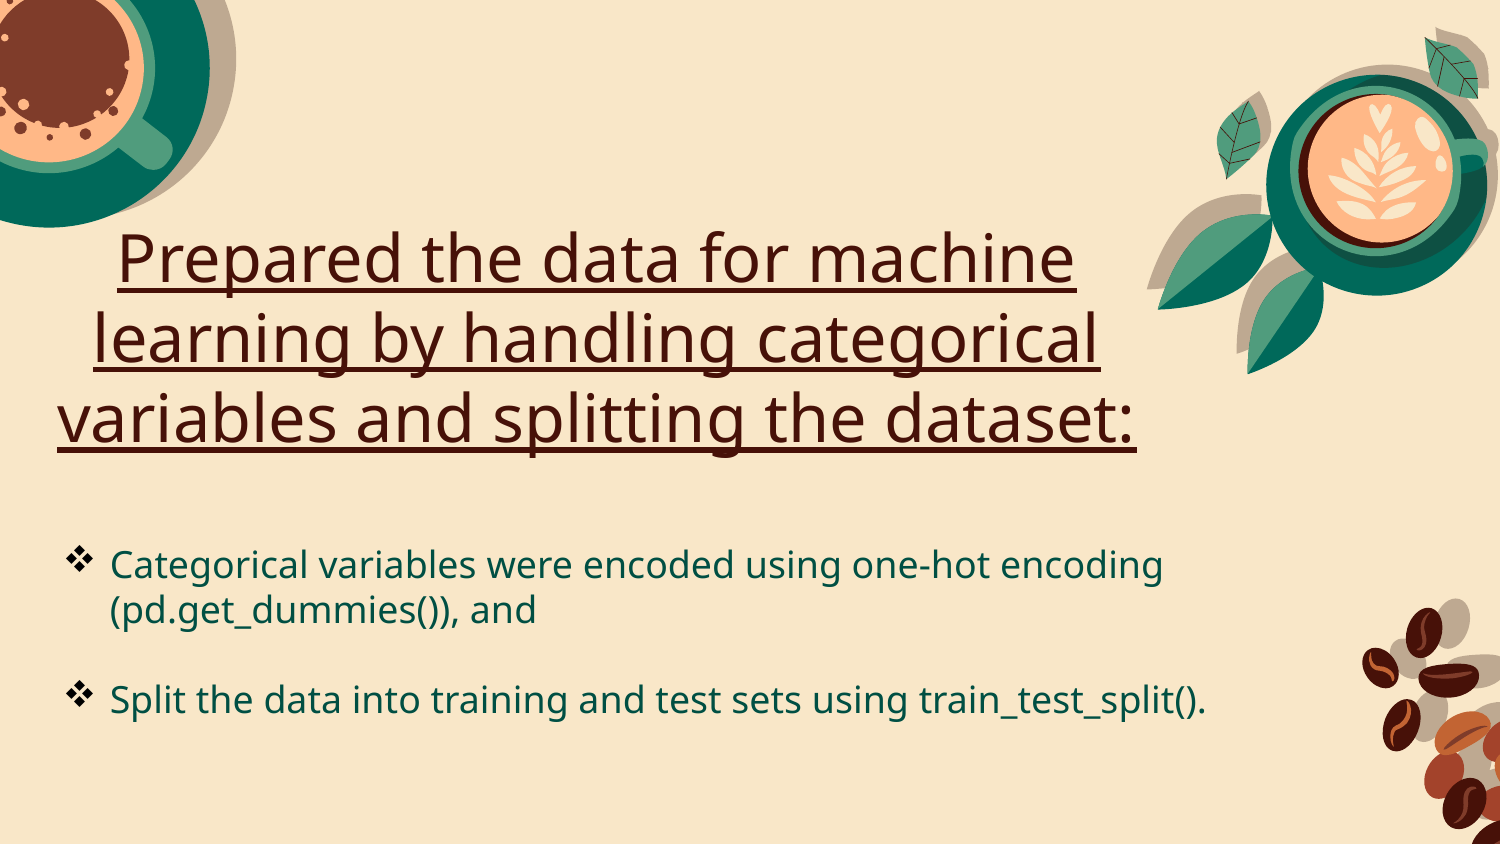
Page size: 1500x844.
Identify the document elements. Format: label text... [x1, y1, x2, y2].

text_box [1215, 26, 1500, 296]
title Prepared the data for machine learning by handling categorical variables and splitting the dataset: [11, 200, 1183, 492]
text_box Categorical variables were encoded using one-hot encoding (pd.get_dummies()), and Split the data into training and test sets using train_test_split(). [48, 498, 1272, 764]
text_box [1139, 193, 1329, 369]
